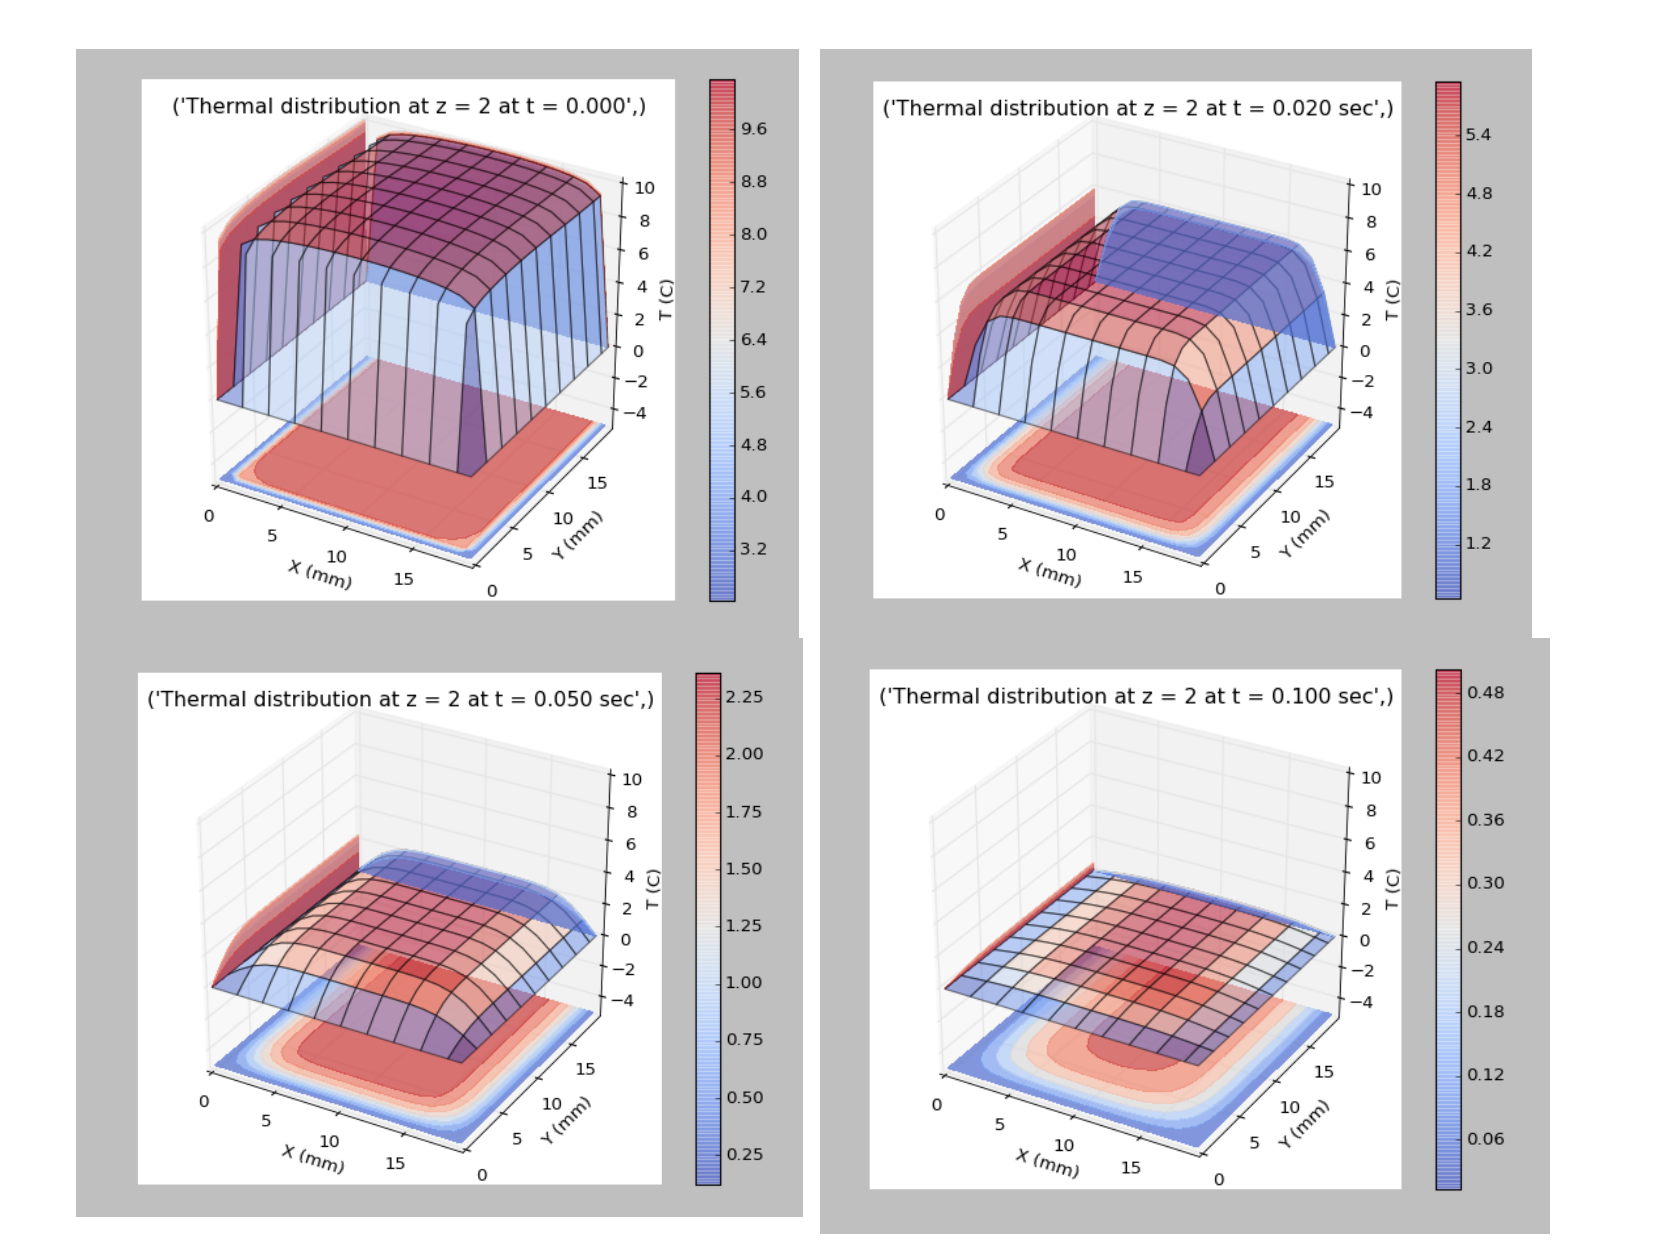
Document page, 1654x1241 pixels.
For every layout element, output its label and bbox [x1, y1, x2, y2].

picture [76, 49, 803, 1218]
picture [820, 49, 1551, 1234]
